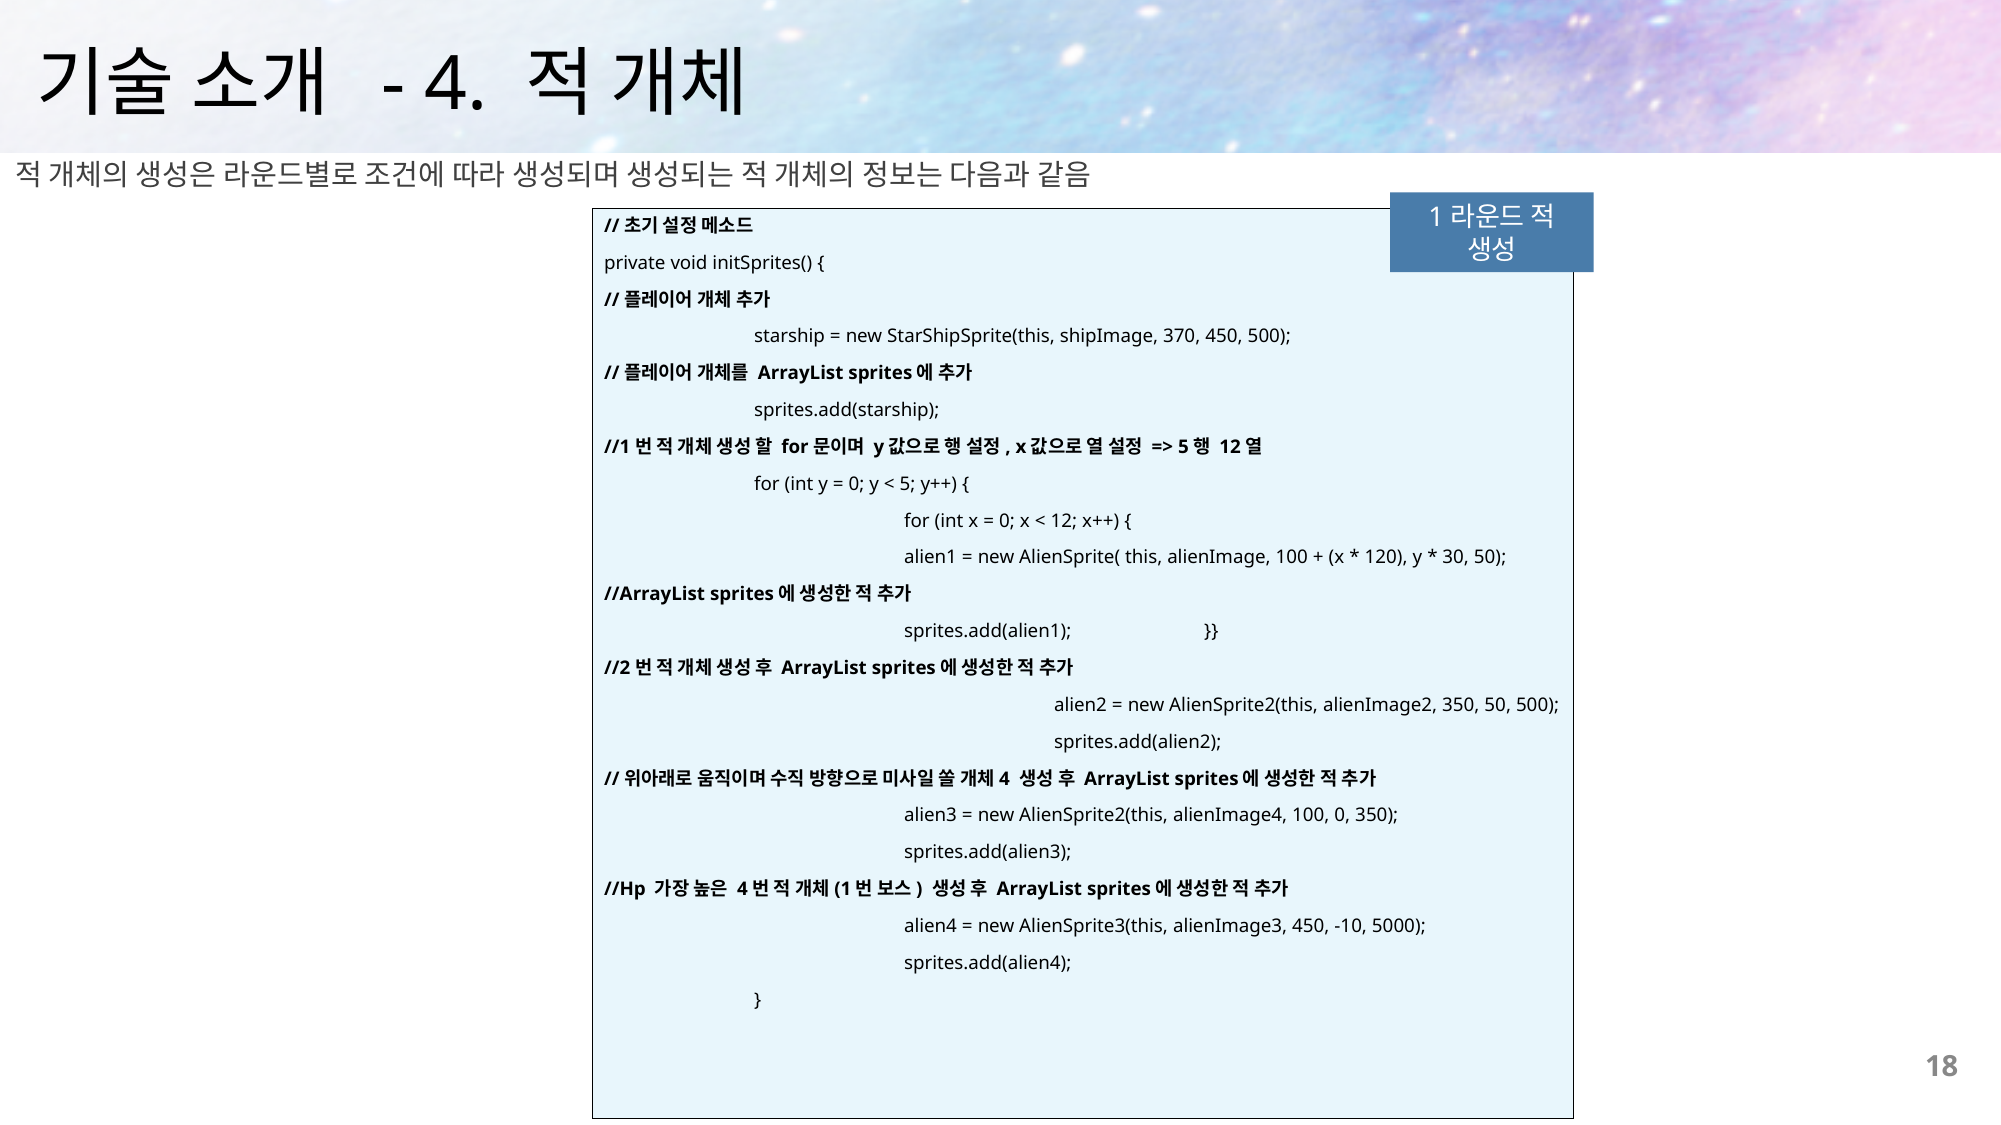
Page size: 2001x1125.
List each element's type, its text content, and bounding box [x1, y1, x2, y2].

text_box [592, 208, 1574, 1119]
text_box //초기 설정 메소드 private void initSprites() { //플레이어 개체 추가 starship = new StarShipSprite(this, shipImage, 370, 450, 500); //플레이어 개체를 ArrayList sprites에 추가 sprites.add(starship); //1번 적 개체 생성 할 for문이며 y값으로 행 설정, x값으로 열 설정 => 5행 12열 for (int y = 0; y < 5; y++) { for (int x = 0; x < 12; x++) { alien1 = new AlienSprite( this, alienImage, 100 + (x * 120), y * 30, 50); //ArrayList sprites에 생성한 적 추가 sprites.add(alien1); }} //2번 적 개체 생성 후 ArrayList sprites에 생성한 적 추가 alien2 = new AlienSprite2(this, alienImage2, 350, 50, 500); sprites.add(alien2); //위아래로 움직이며 수직 방향으로 미사일 쏠 개체4 생성 후 ArrayList sprites에 생성한 적 추가 alien3 = new AlienSprite2(this, alienImage4, 100, 0, 350); sprites.add(alien3); //Hp 가장 높은 4번 적 개체(1번 보스) 생성 후 ArrayList sprites에 생성한 적 추가 alien4 = new AlienSprite3(this, alienImage3, 450, -10, 5000); sprites.add(alien4); } [596, 208, 1570, 1018]
picture [0, 0, 2001, 154]
slide_number 18 [1915, 1040, 1967, 1093]
text_box 1라운드 적 생성 [1390, 192, 1594, 273]
text_box 적 개체의 생성은 라운드별로 조건에 따라 생성되며 생성되는 적 개체의 정보는 다음과 같음 [7, 154, 1993, 277]
